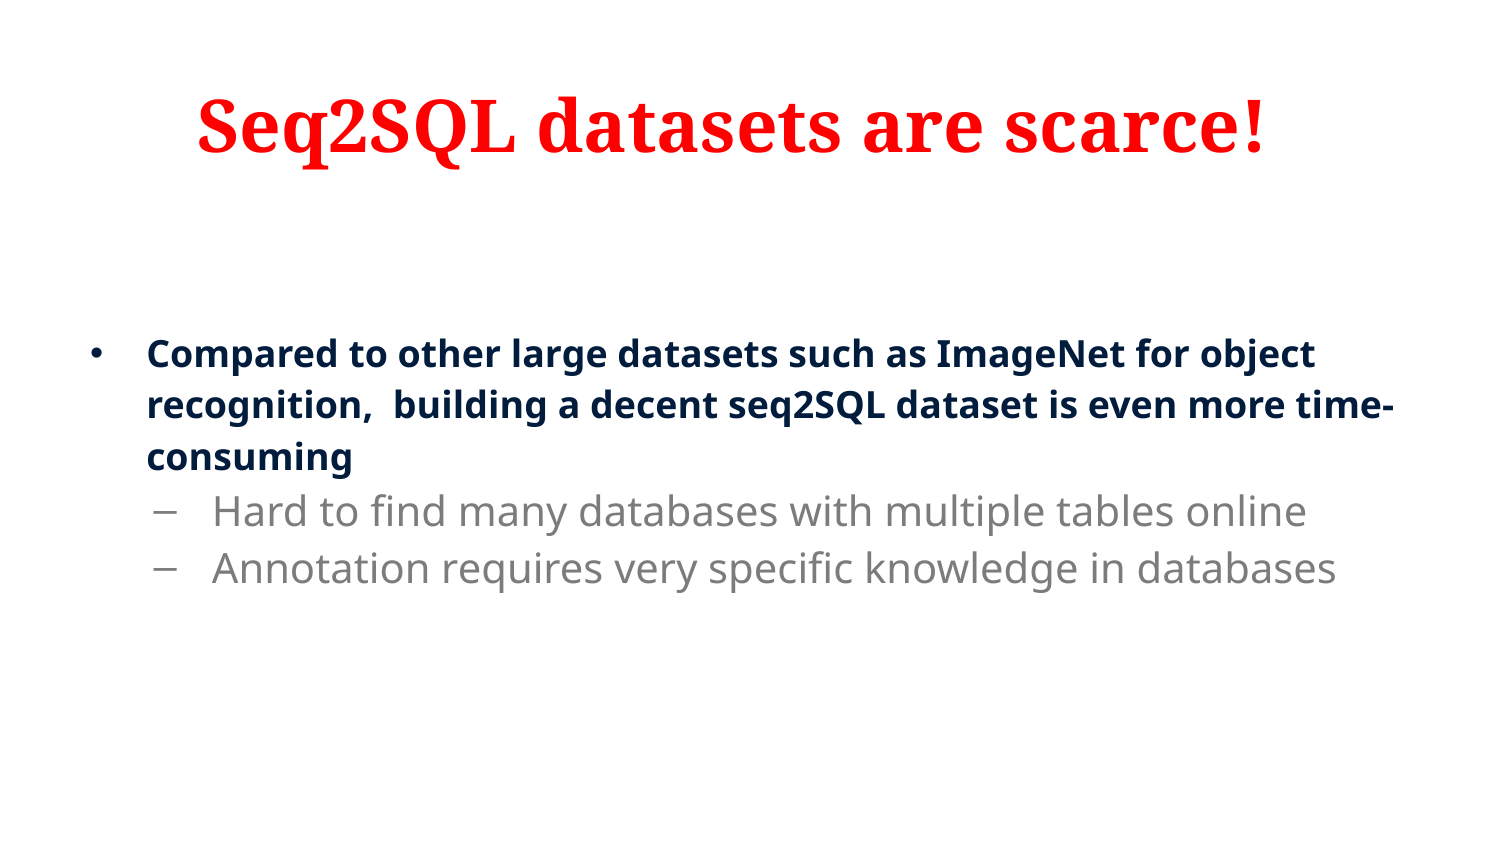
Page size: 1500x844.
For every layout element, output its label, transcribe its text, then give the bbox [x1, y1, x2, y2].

list Compared to other large datasets such as ImageNet for object recognition, building a decent seq2SQL dataset is even more time-consuming Hard to find many databases with multiple tables online Annotation requires very specific knowledge in databases [75, 256, 1425, 700]
title Seq2SQL datasets are scarce! [41, 64, 1425, 180]
